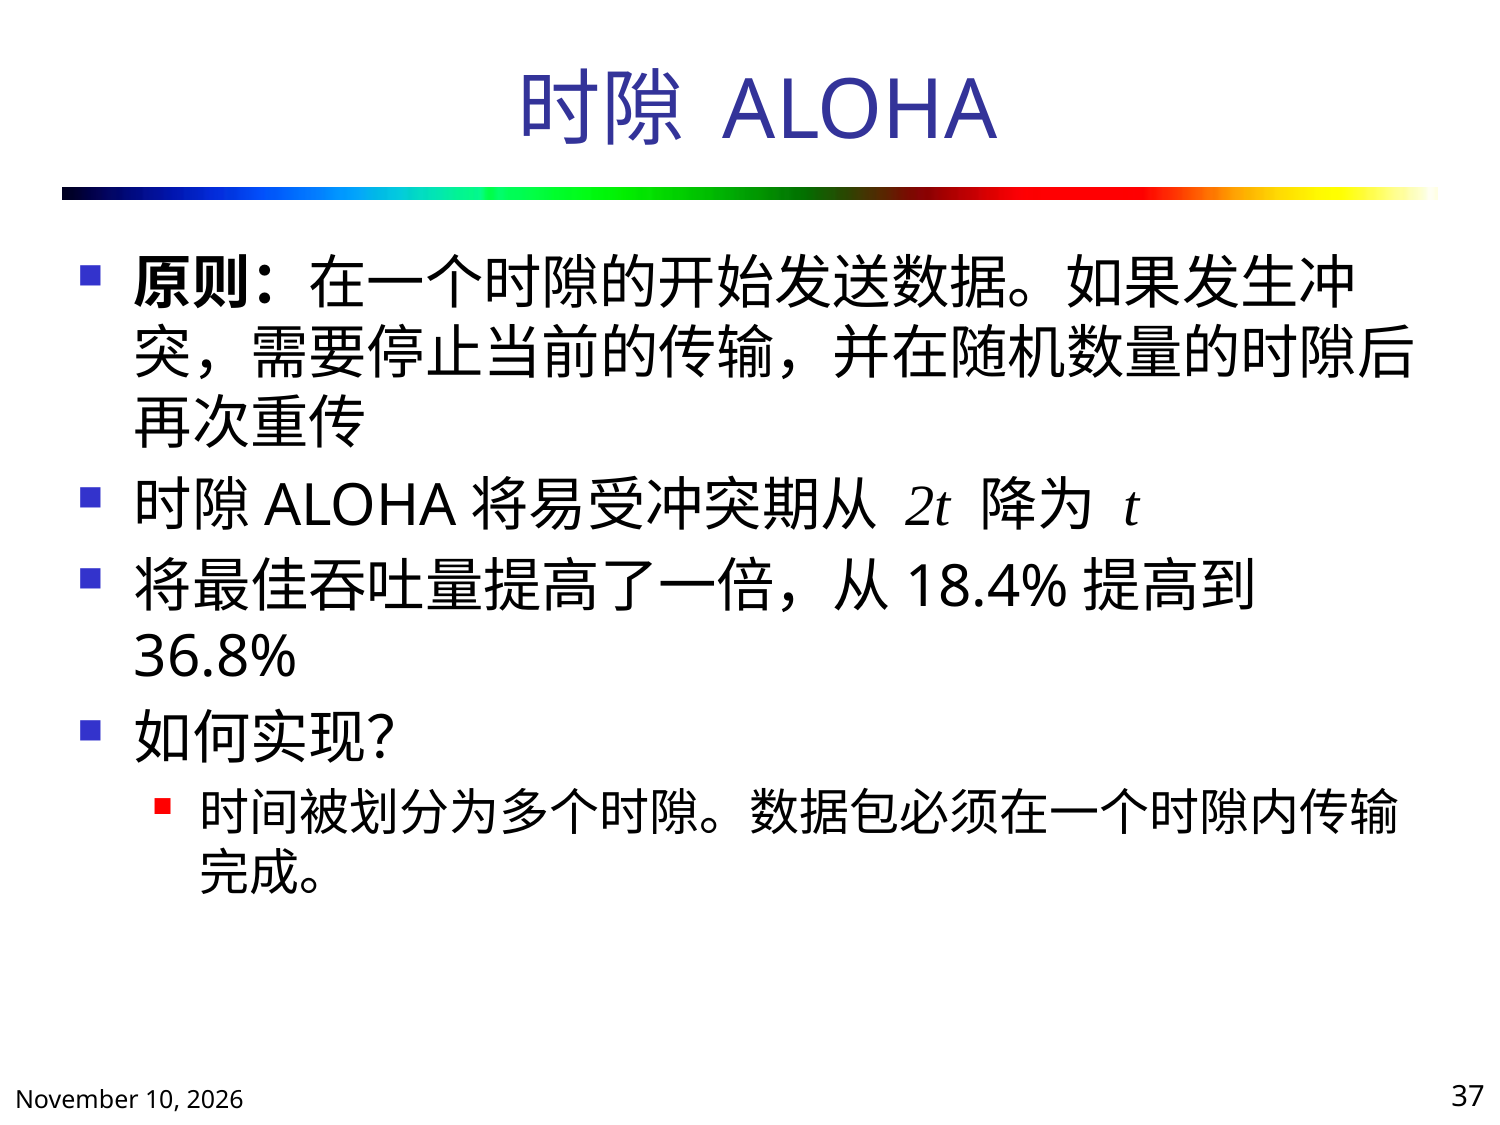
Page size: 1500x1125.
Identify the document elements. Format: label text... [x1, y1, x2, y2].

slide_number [0, 1049, 313, 1125]
picture [62, 187, 355, 200]
title 时隙 ALOHA [124, 37, 1392, 163]
slide_number 37 [1187, 1049, 1500, 1125]
picture [382, 187, 1438, 200]
list 原则：在一个时隙的开始发送数据。如果发生冲突，需要停止当前的传输，并在随机数量的时隙后再次重传 时隙ALOHA将易受冲突期从 2t 降为 t 将最佳吞吐量提高了一倍，从18.4%提高到36.8% 如何实现？ 时间被划分为多个时隙。数据包必须在一个时隙内传输完成。 [62, 237, 1451, 1076]
